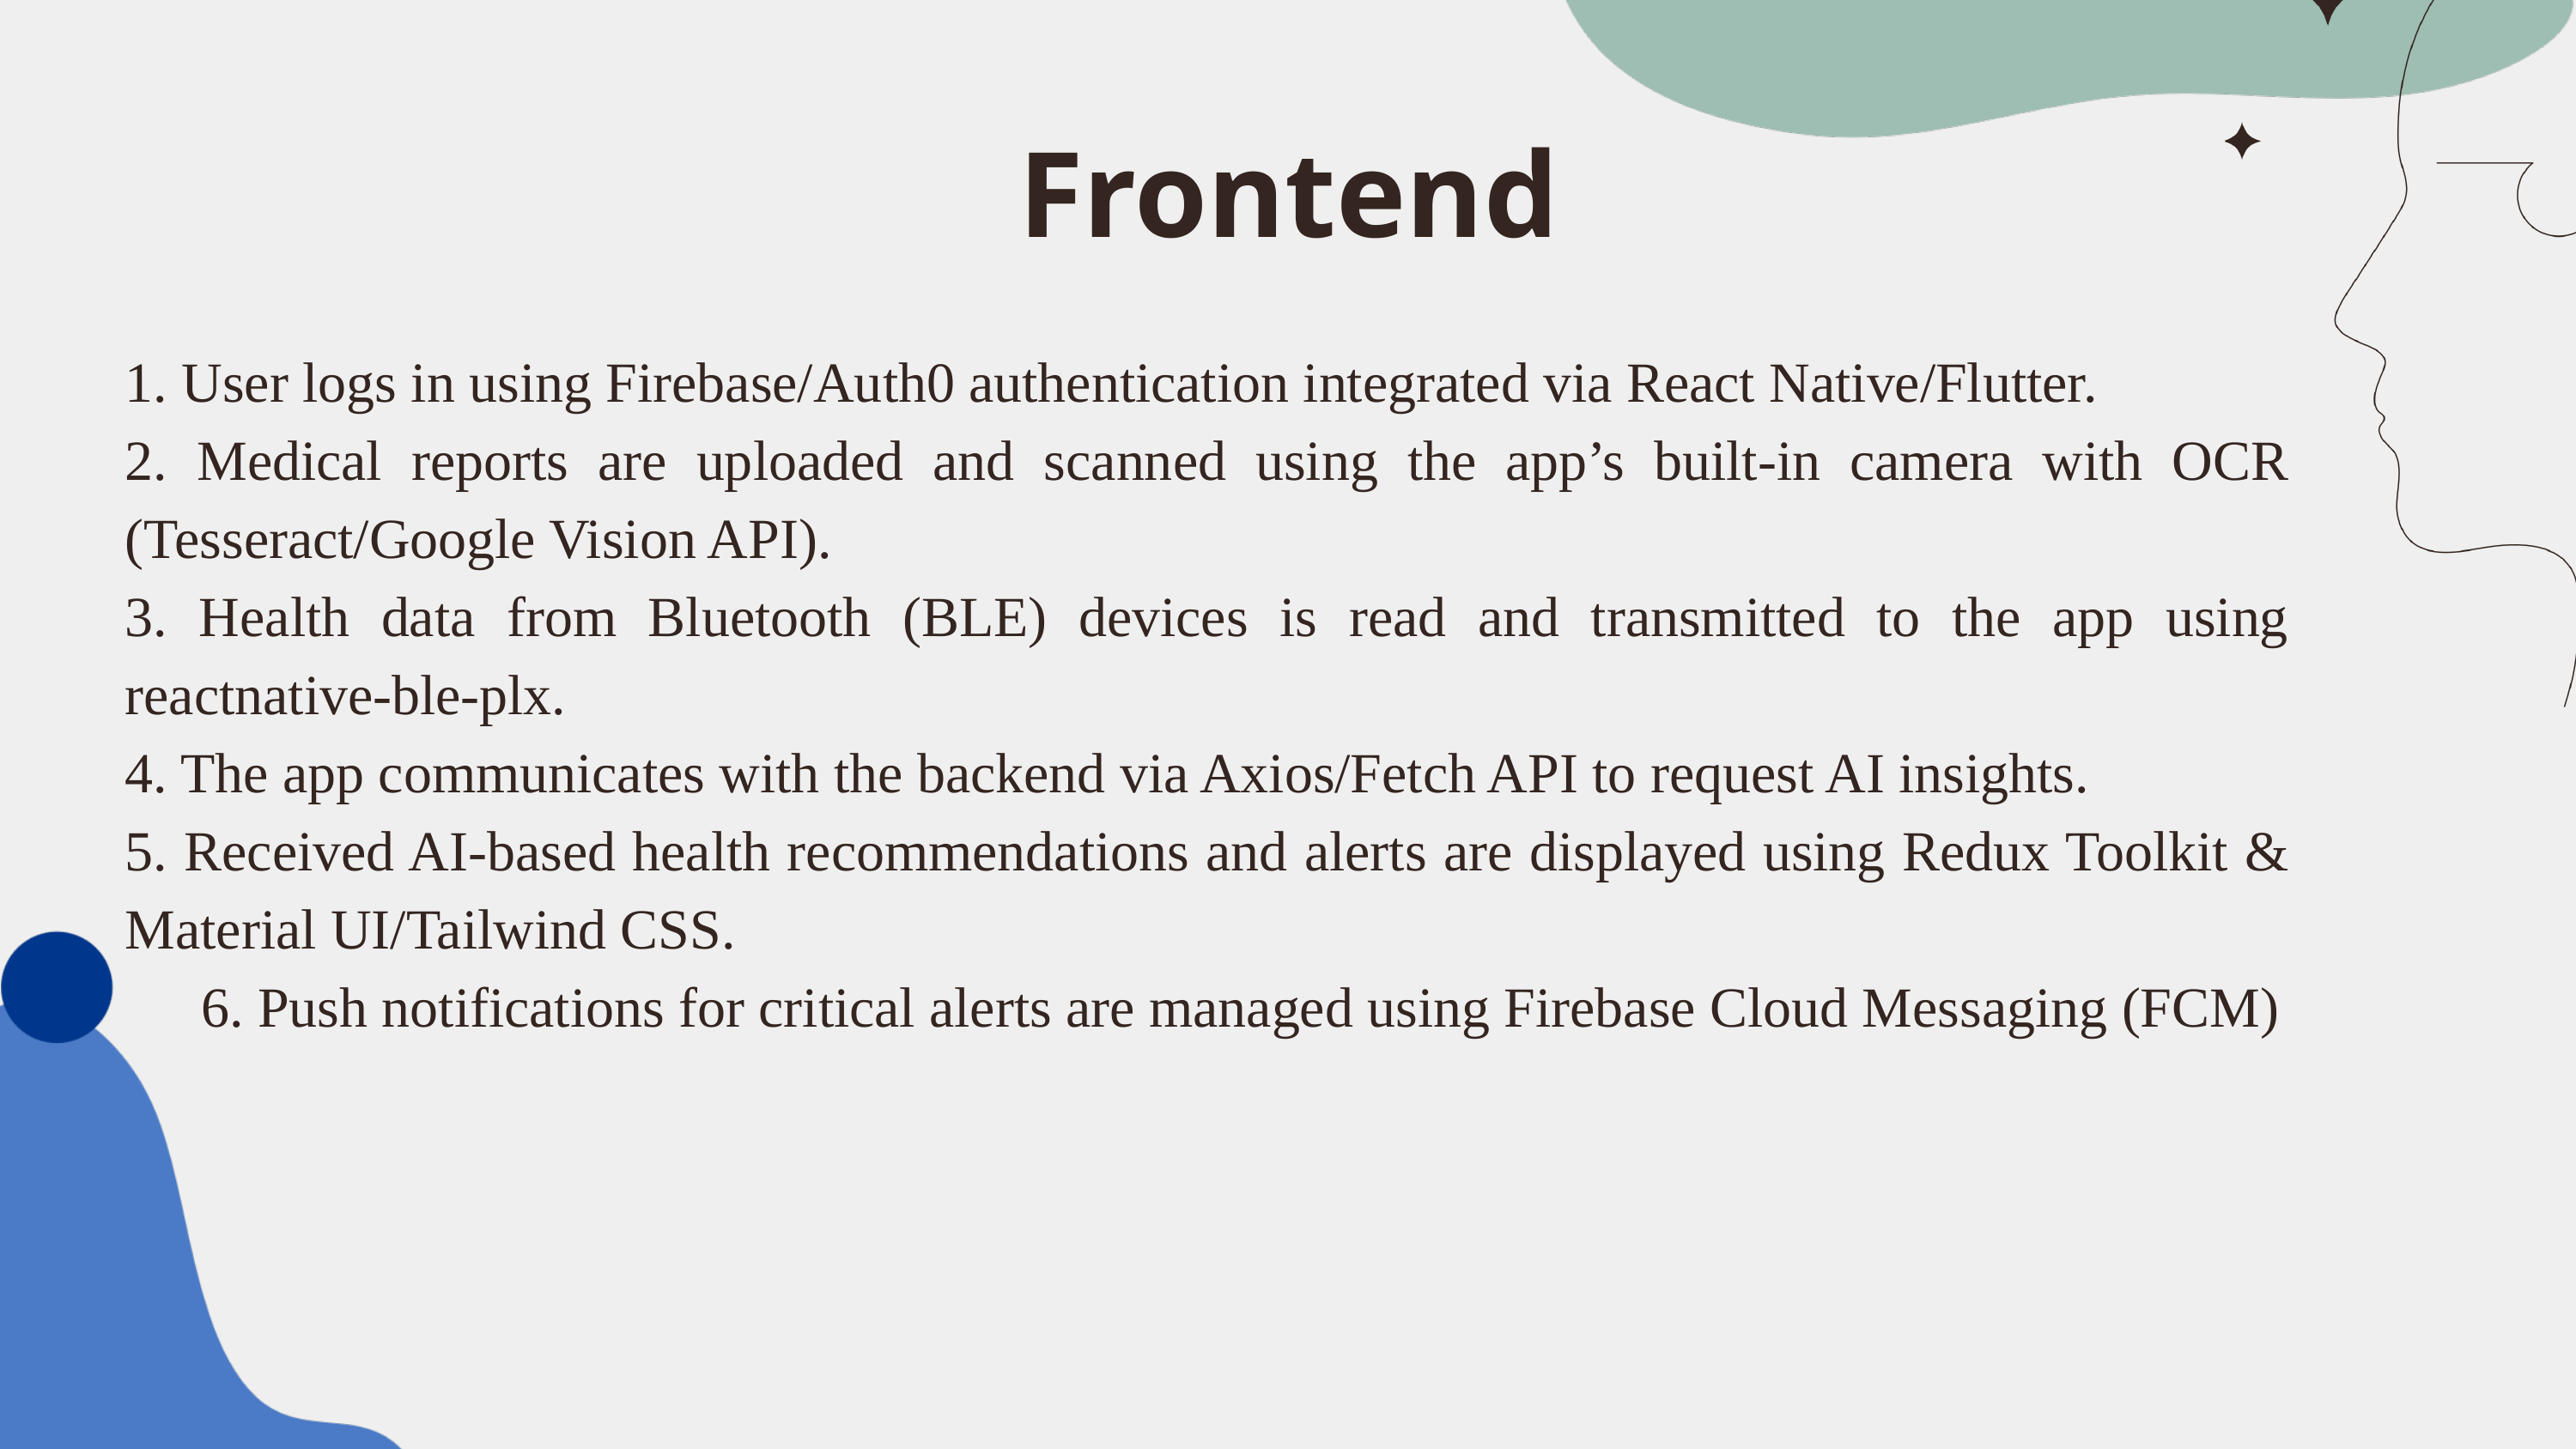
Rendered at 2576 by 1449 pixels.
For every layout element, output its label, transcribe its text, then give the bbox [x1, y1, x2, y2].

text_box [0, 0, 2576, 1449]
text_box Frontend [216, 119, 2225, 262]
text_box [2225, 0, 2576, 989]
text_box 1. User logs in using Firebase/Auth0 authentication integrated via React Native/Flutter. 2. Medical reports are uploaded and scanned using the app’s built-in camera with OCR (Tesseract/Google Vision API). 3. Health data from Bluetooth (BLE) devices is read and transmitted to the app using reactnative-ble-plx. 4. The app communicates with the backend via Axios/Fetch API to request AI insights. 5. Received AI-based health recommendations and alerts are displayed using Redux Toolkit & Material UI/Tailwind CSS. 6. Push notifications for critical alerts are managed using Firebase Cloud Messaging (FCM) [125, 335, 2292, 1039]
